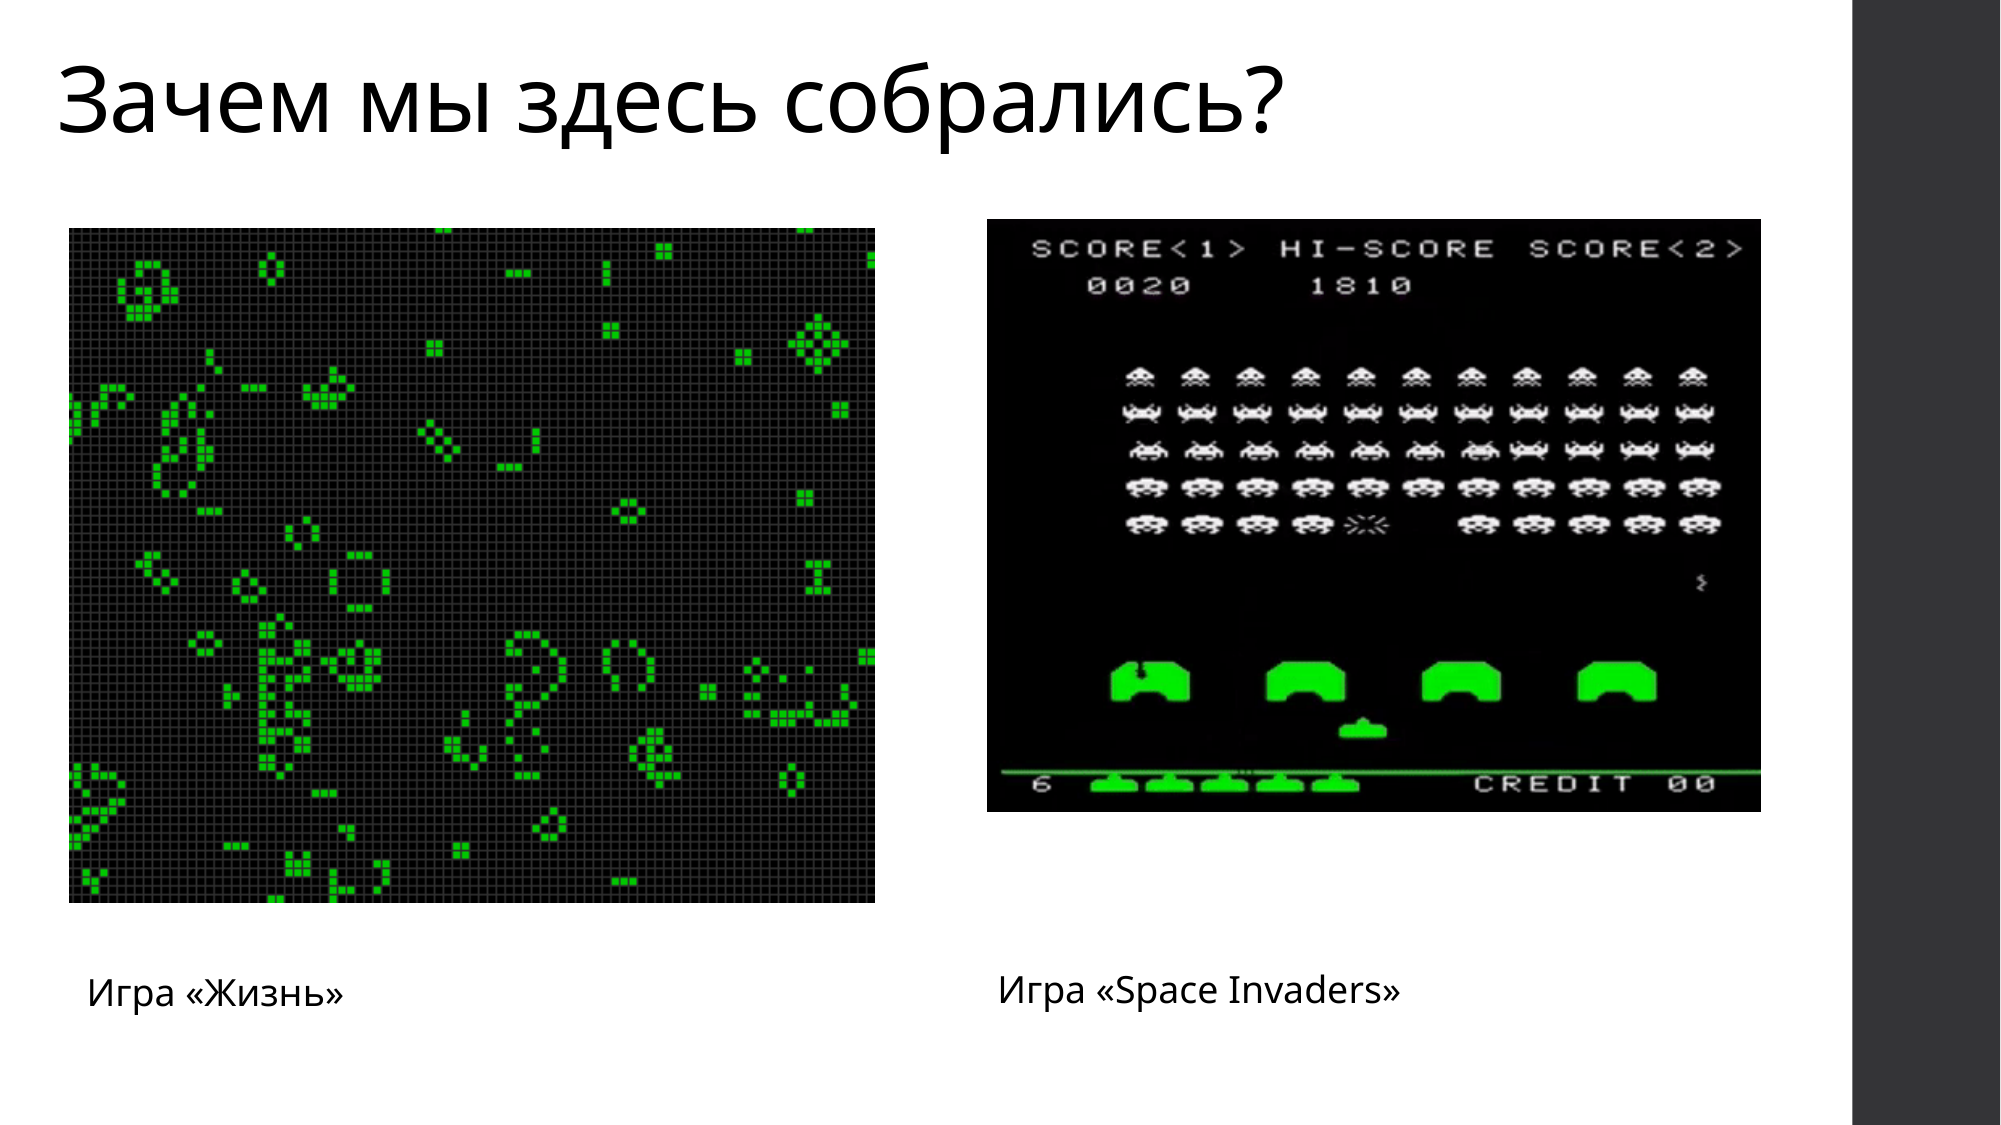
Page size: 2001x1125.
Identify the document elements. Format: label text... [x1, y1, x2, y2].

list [69, 228, 875, 904]
text_box Зачем мы здесь собрались? [41, 31, 1788, 160]
picture [987, 219, 1762, 813]
text_box Игра «Жизнь» [71, 961, 864, 1022]
text_box Игра «Space Invaders» [982, 958, 1739, 1019]
